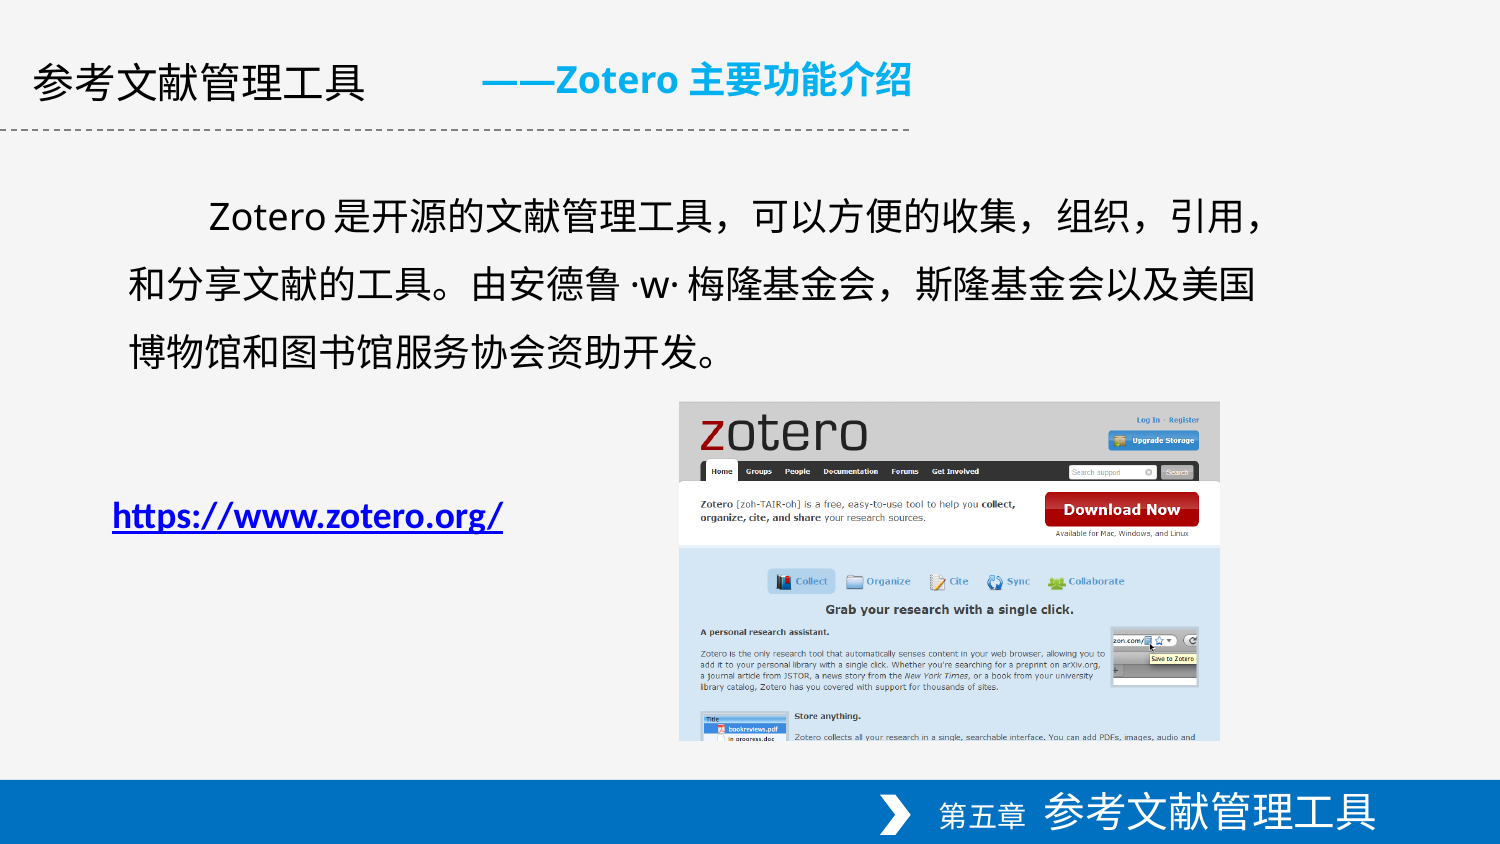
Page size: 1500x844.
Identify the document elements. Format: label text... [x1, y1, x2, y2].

text_box ——Zotero主要功能介绍 [466, 49, 937, 109]
picture [678, 400, 1220, 741]
text_box https://www.zotero.org/ [97, 483, 519, 544]
list Zotero是开源的文献管理工具，可以方便的收集，组织，引用，和分享文献的工具。由安德鲁·w·梅隆基金会，斯隆基金会以及美国博物馆和图书馆服务协会资助开发。 [113, 161, 1290, 387]
text_box 参考文献管理工具 [17, 49, 414, 114]
